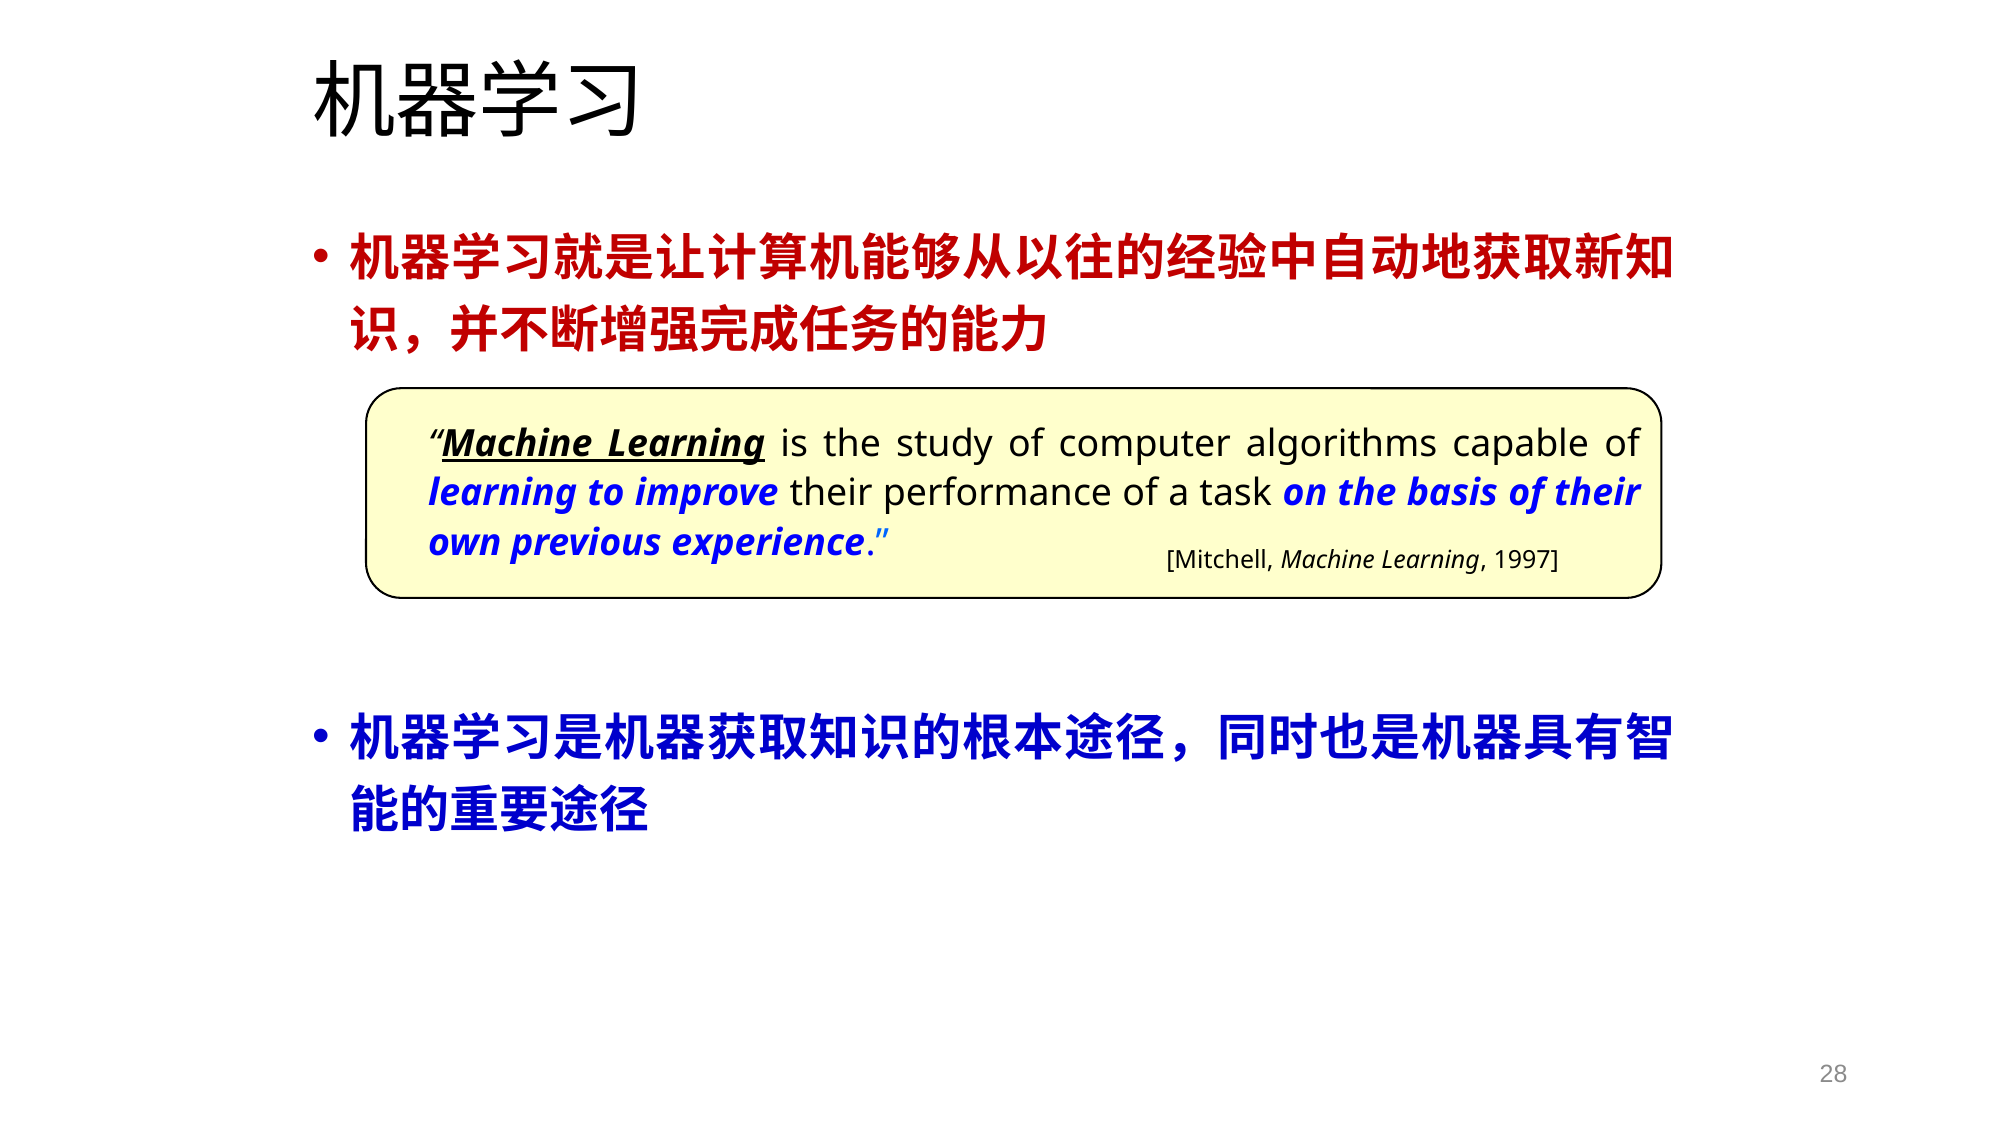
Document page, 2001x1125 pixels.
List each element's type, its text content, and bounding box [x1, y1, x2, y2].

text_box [366, 388, 1662, 598]
list 机器学习就是让计算机能够从以往的经验中自动地获取新知识，并不断增强完成任务的能力 机器学习是机器获取知识的根本途径，同时也是机器具有智能的重要途径 [297, 207, 1691, 927]
slide_number 28 [1412, 1042, 1863, 1103]
title 机器学习 [297, 0, 1699, 207]
